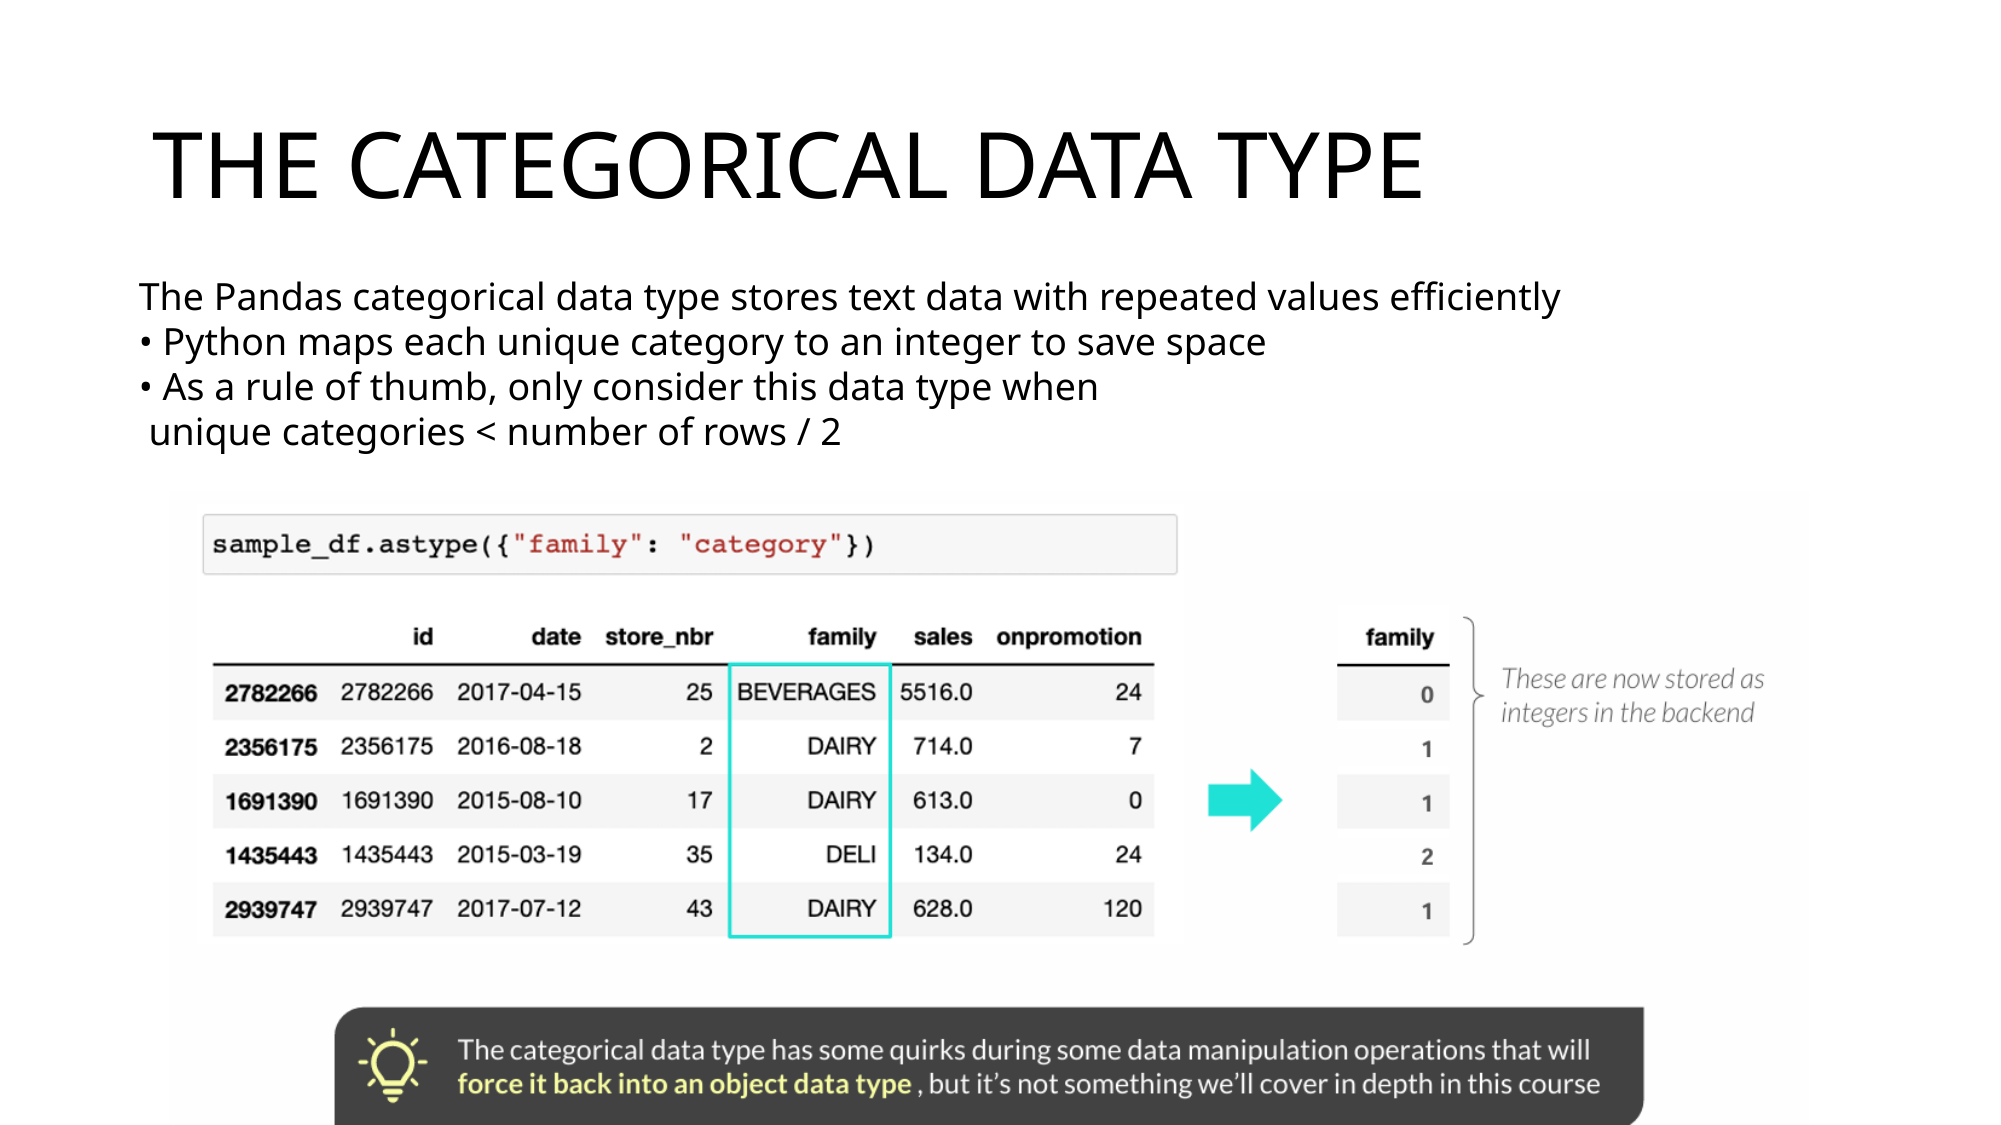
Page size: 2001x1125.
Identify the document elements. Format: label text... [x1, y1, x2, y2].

text_box The Pandas categorical data type stores text data with repeated values efficiently • Python maps each unique category to an integer to save space • As a rule of thumb, only consider this data type when unique categories < number of rows / 2 [124, 265, 1639, 461]
picture [168, 491, 1809, 1125]
title THE CATEGORICAL DATA TYPE [137, 59, 1863, 278]
